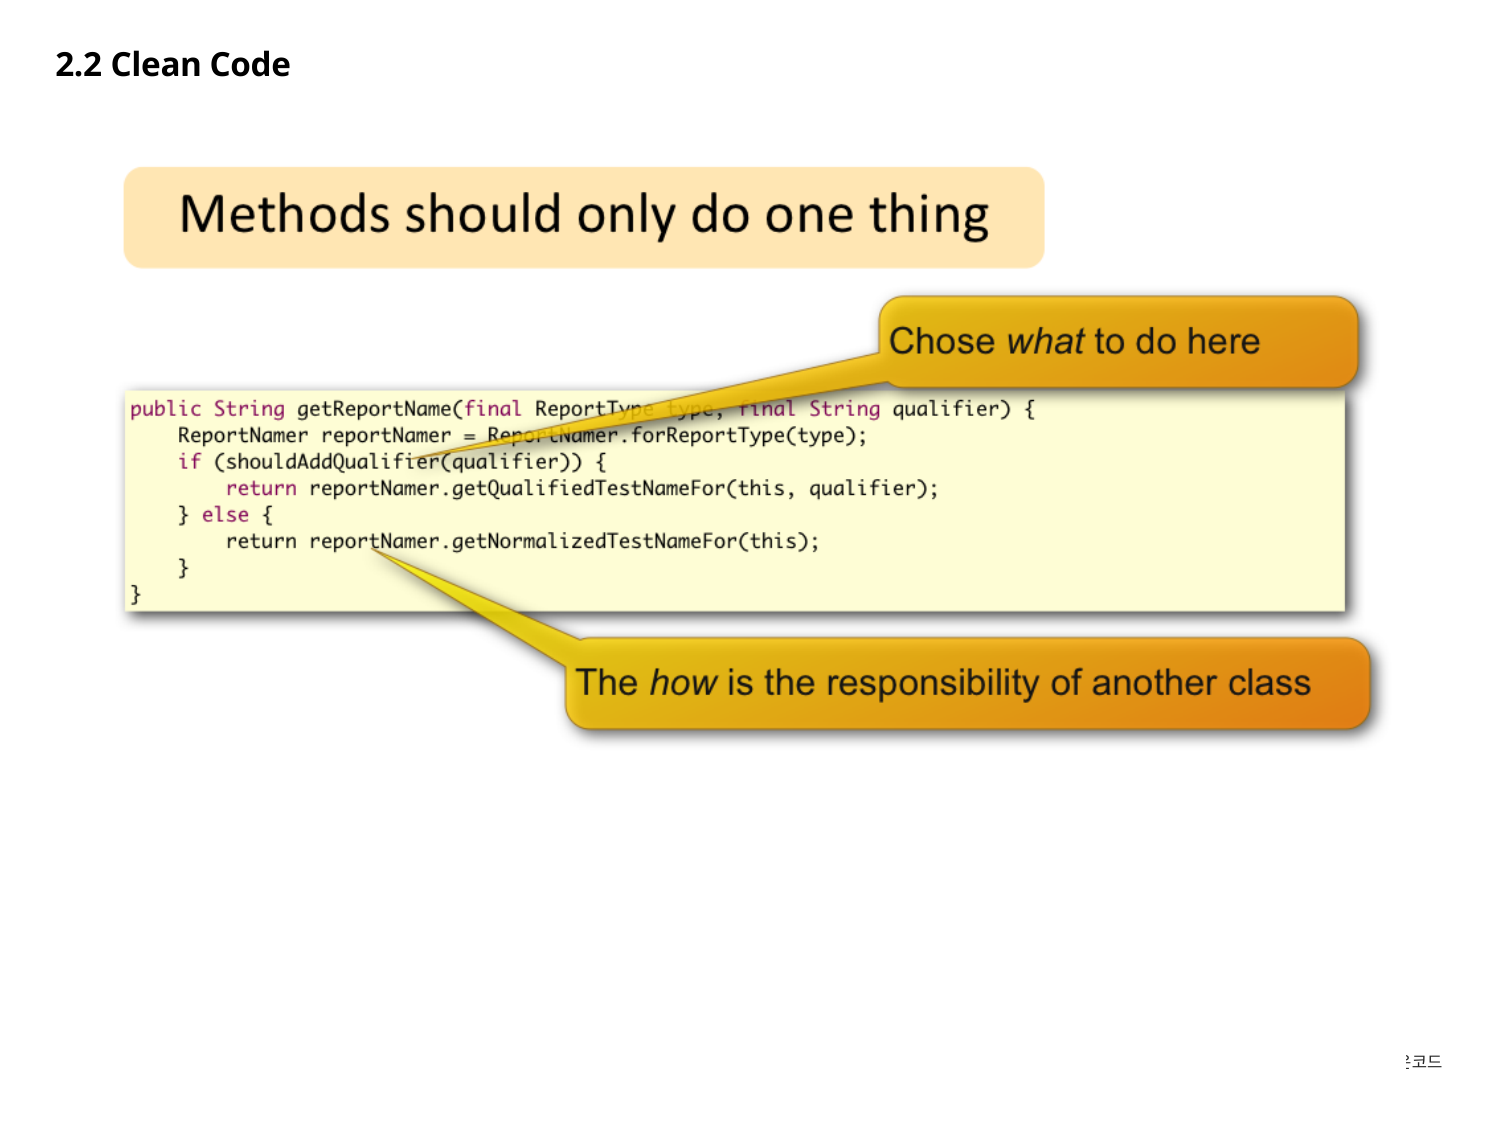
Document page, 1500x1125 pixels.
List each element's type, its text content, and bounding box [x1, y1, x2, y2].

picture [100, 146, 1406, 1125]
text_box 2.2 Clean Code‏ [40, 27, 1442, 91]
